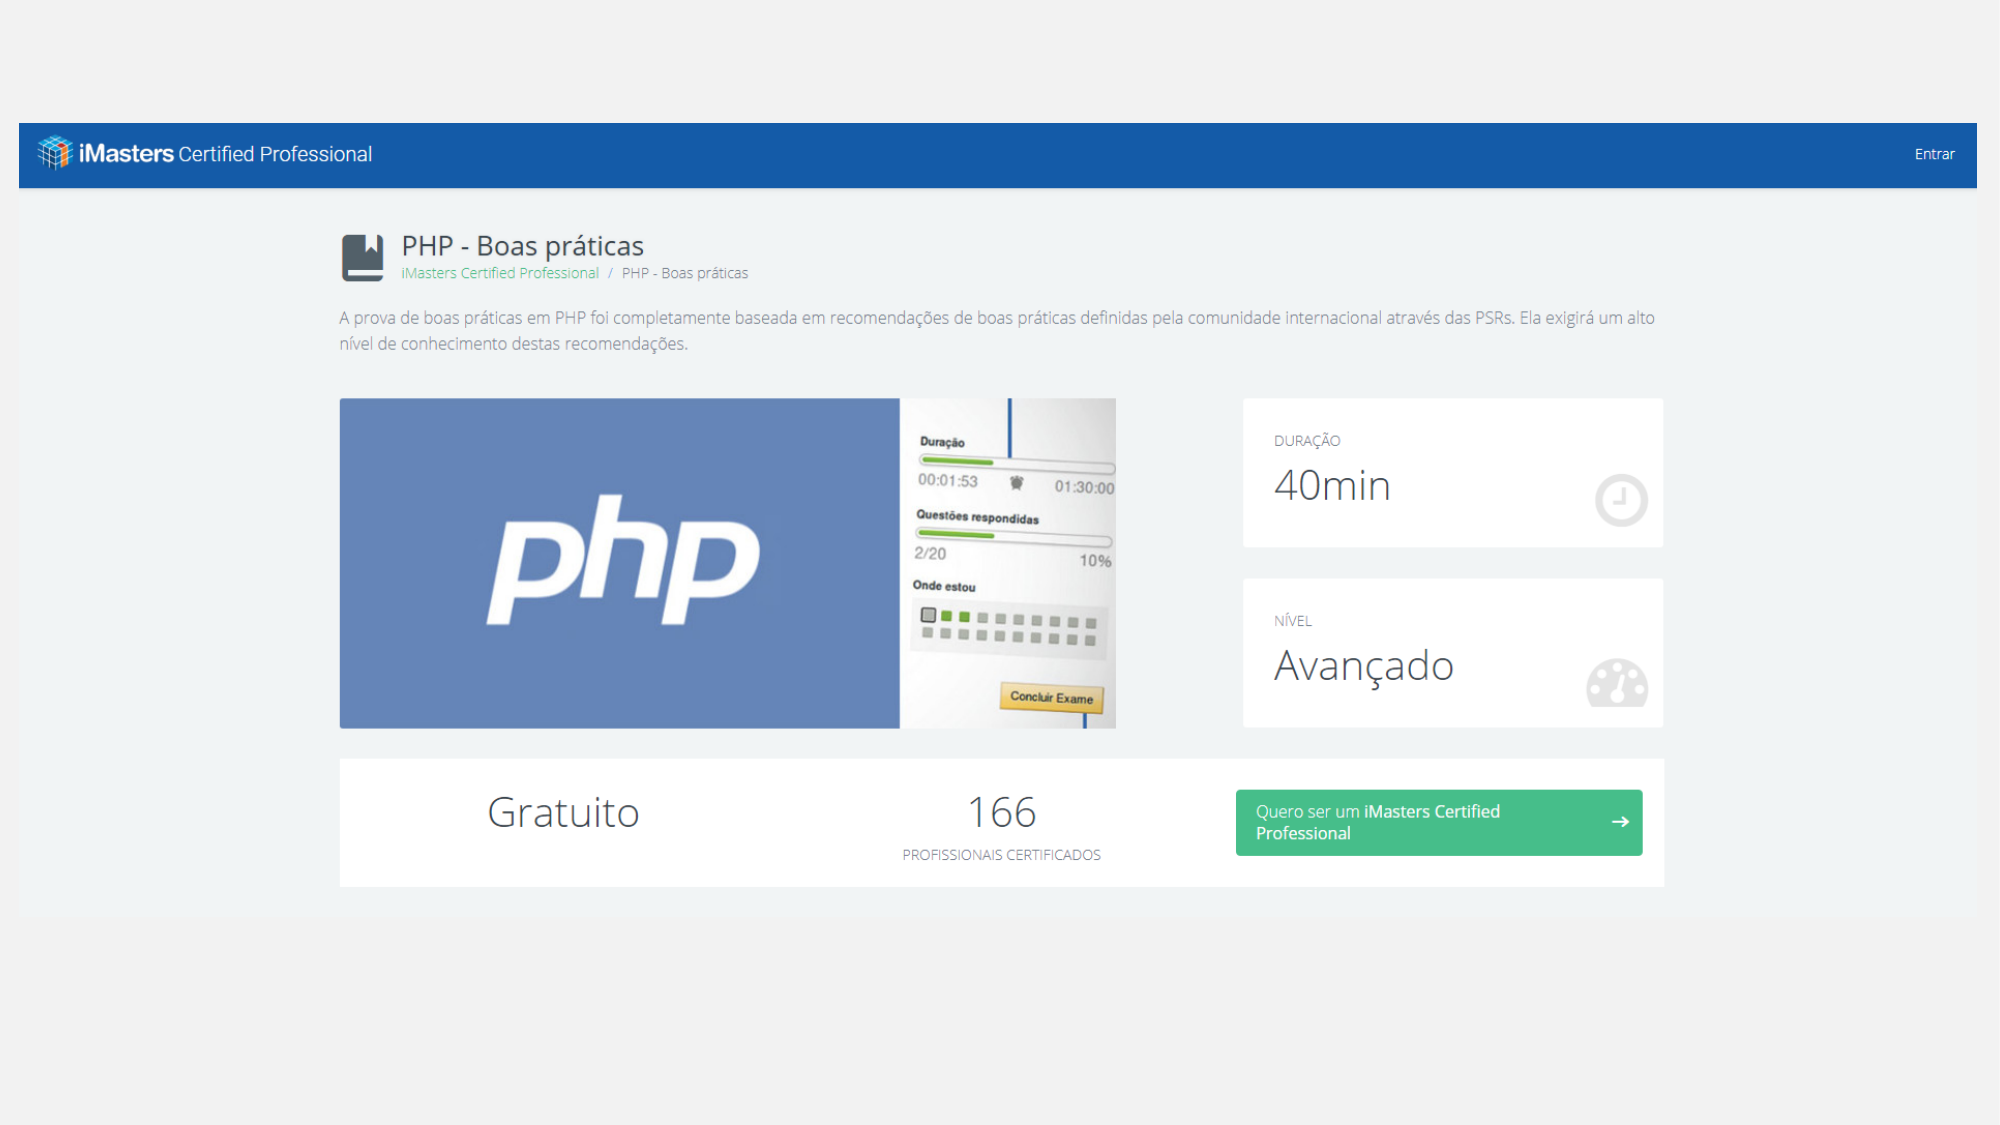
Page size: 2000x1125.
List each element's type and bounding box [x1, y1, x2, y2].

picture [19, 123, 1977, 918]
